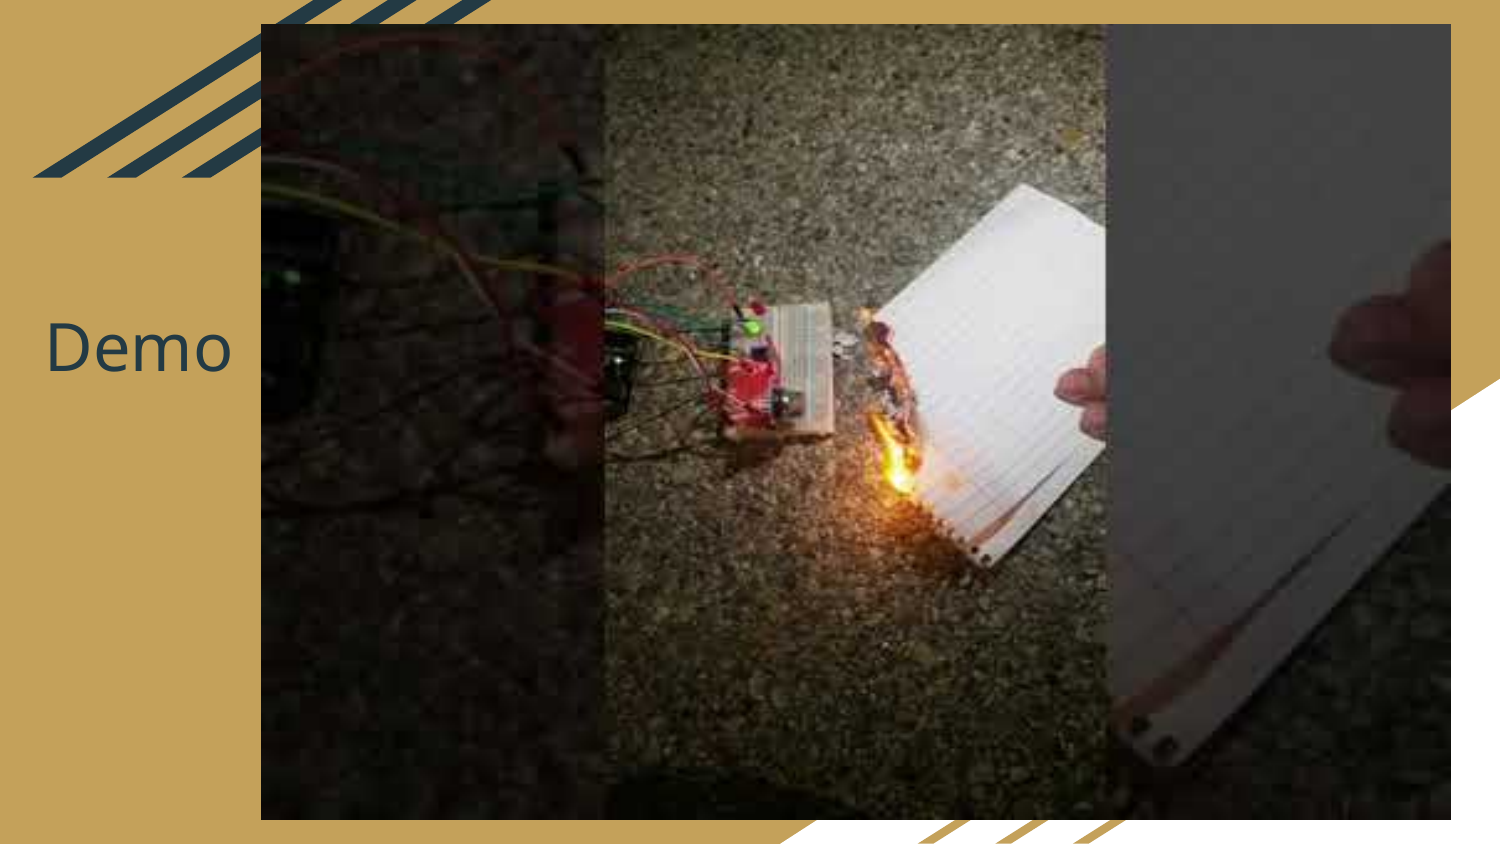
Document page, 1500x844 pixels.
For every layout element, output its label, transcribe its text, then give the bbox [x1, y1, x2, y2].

title Demo [10, 262, 255, 429]
picture [261, 24, 1451, 820]
